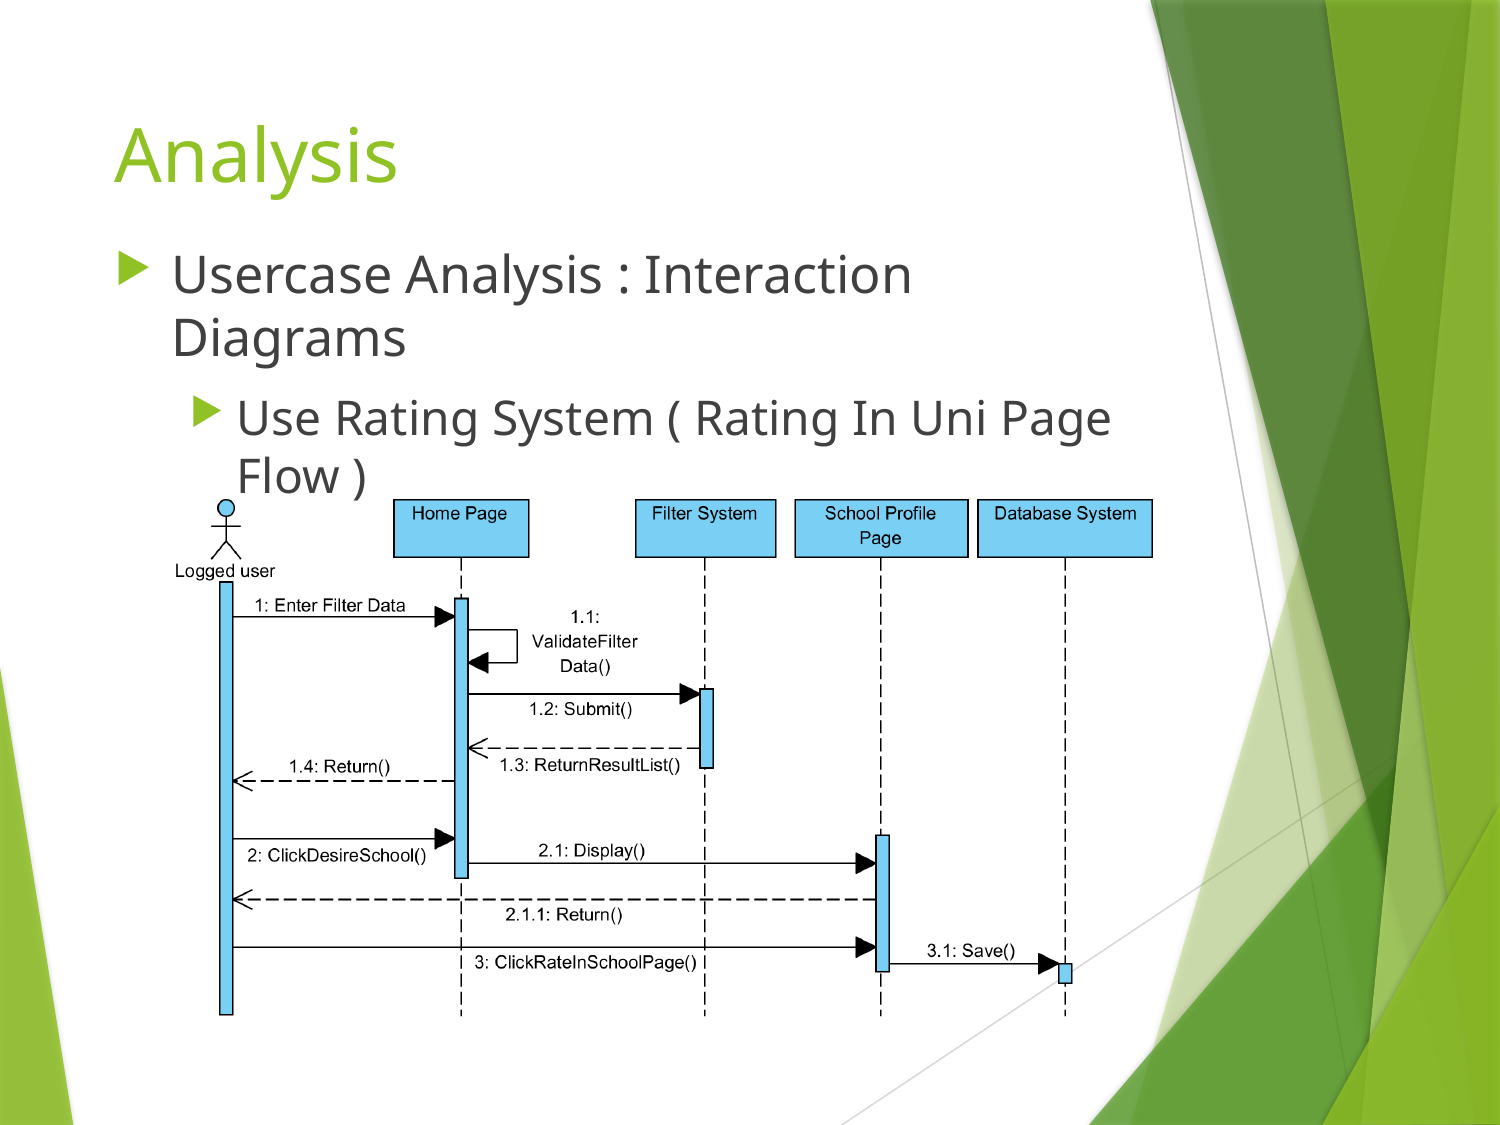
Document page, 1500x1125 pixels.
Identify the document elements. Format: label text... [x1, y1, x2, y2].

title Analysis [99, 99, 1142, 234]
list Usercase Analysis : Interaction Diagrams Use Rating System ( Rating In Uni Page Flow ) [99, 234, 1142, 872]
picture [173, 495, 1161, 1052]
